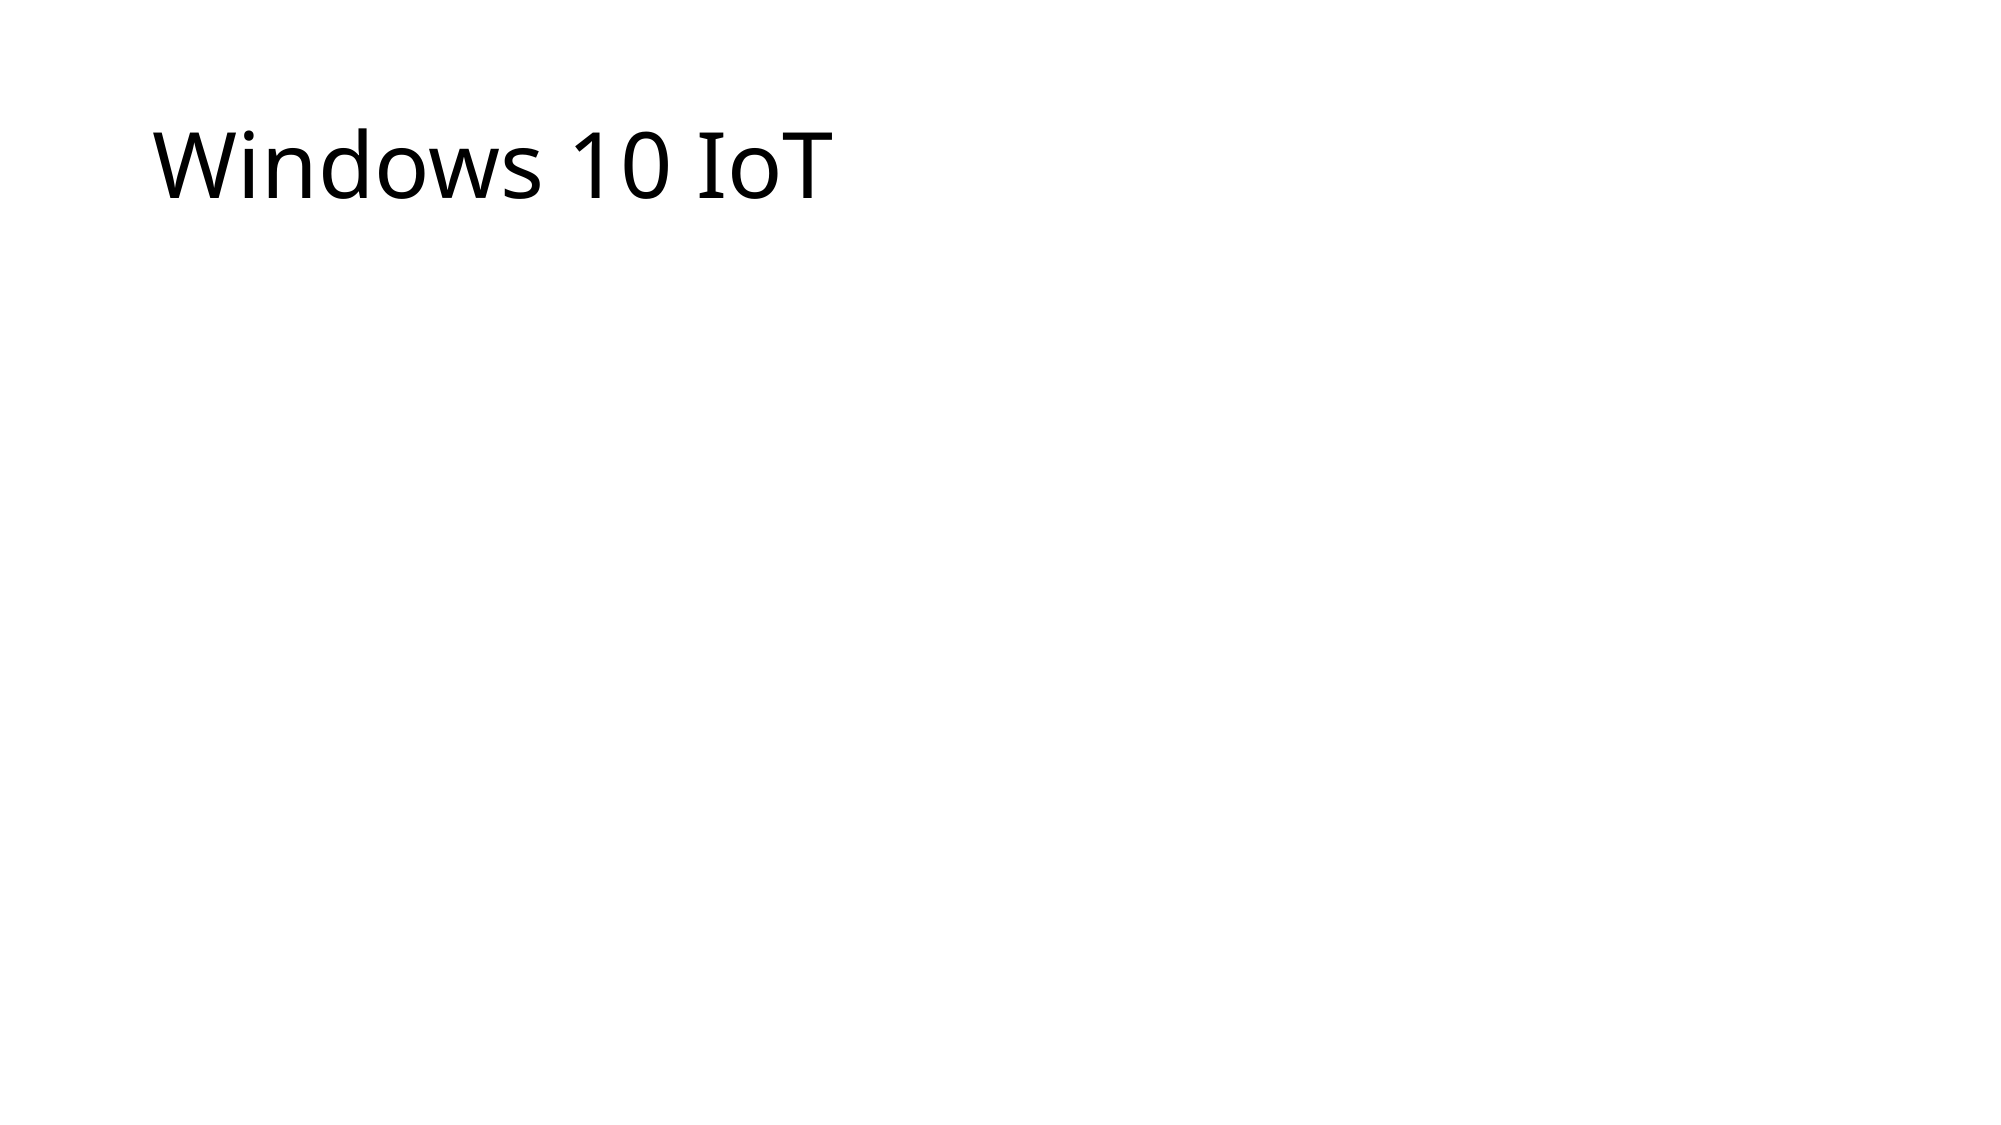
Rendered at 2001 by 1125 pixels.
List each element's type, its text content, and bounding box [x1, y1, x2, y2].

title Windows 10 IoT [137, 59, 1863, 278]
